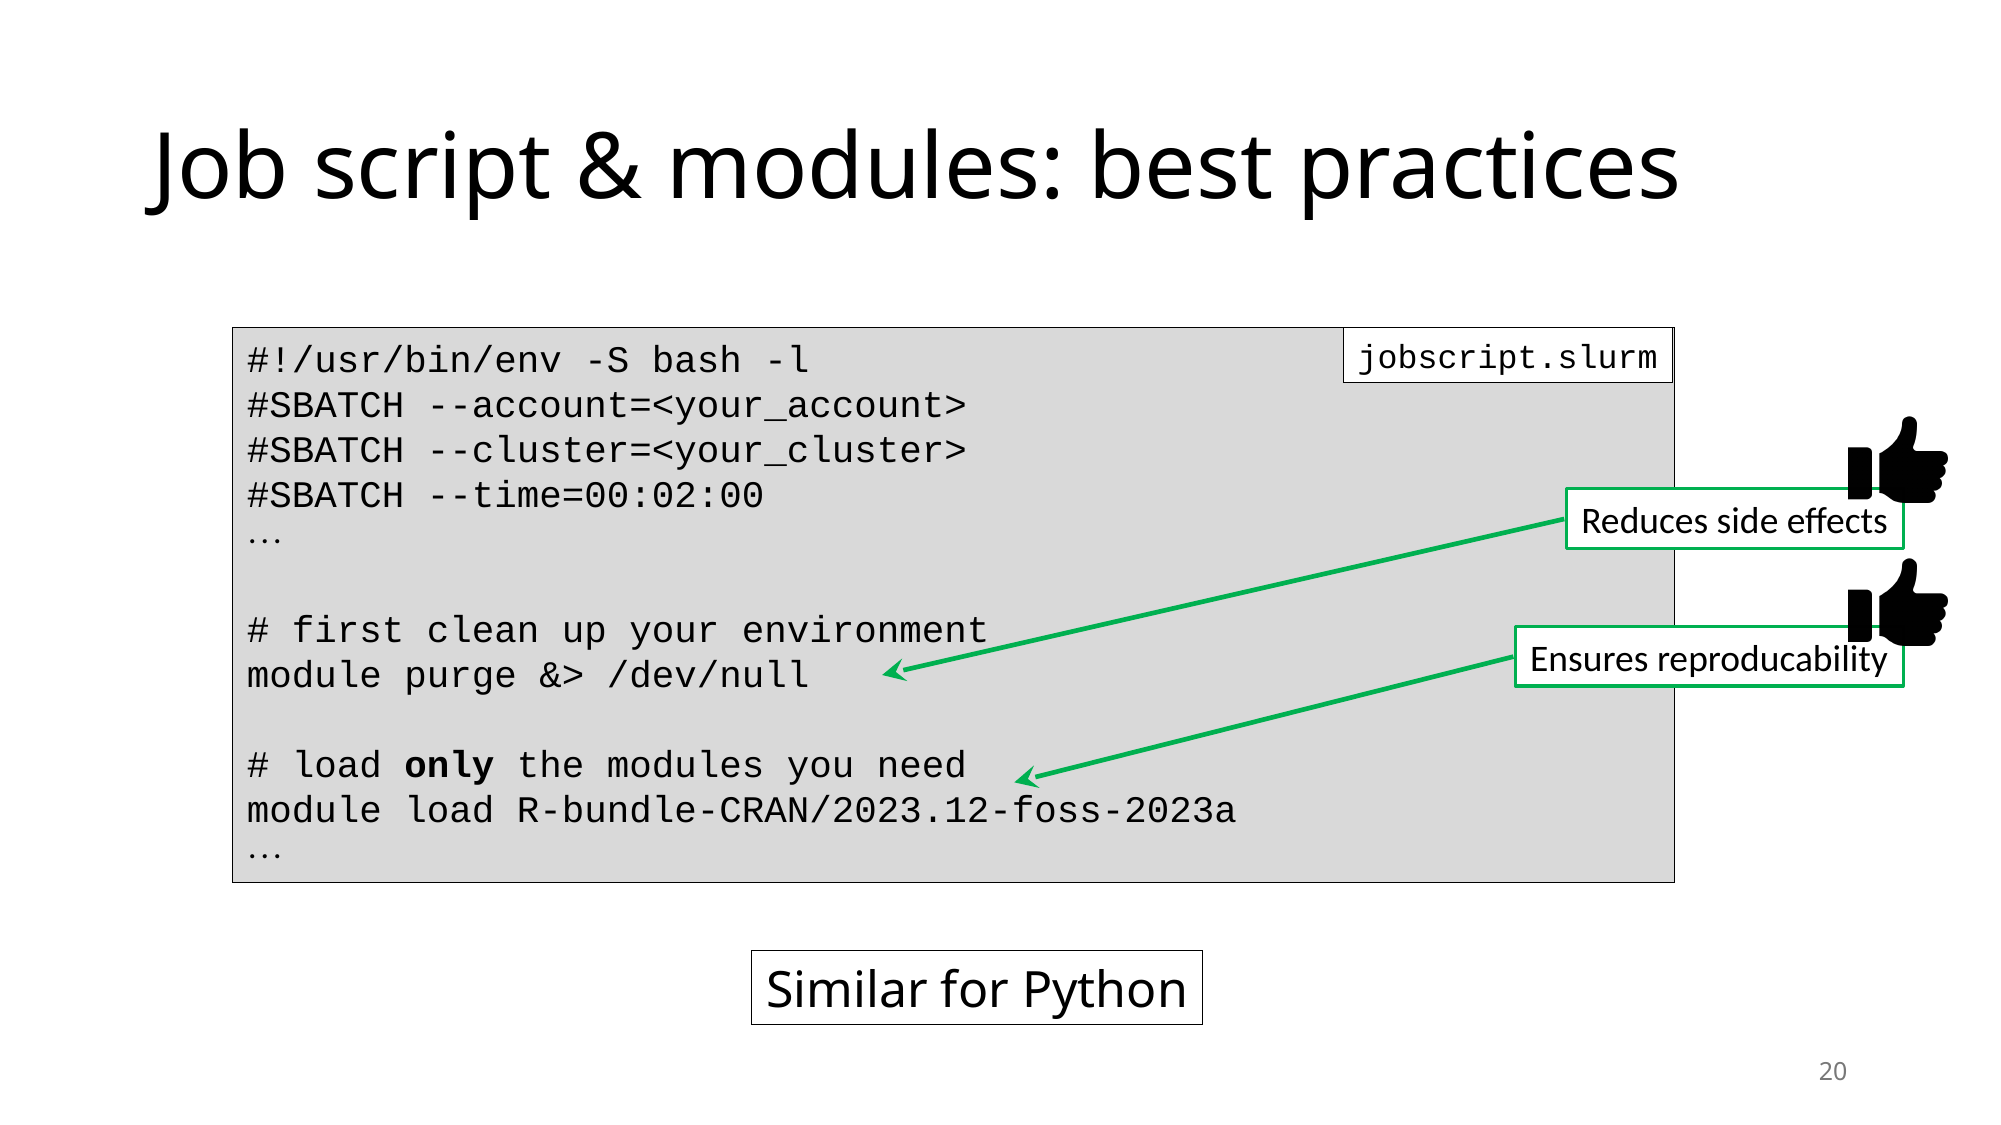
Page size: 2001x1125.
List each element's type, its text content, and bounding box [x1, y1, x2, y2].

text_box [1013, 542, 1958, 783]
text_box Similar for Python [751, 950, 1203, 1025]
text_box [881, 399, 1958, 676]
slide_number 20 [1412, 1042, 1863, 1103]
title Job script & modules: best practices [137, 59, 1863, 278]
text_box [231, 327, 1676, 889]
